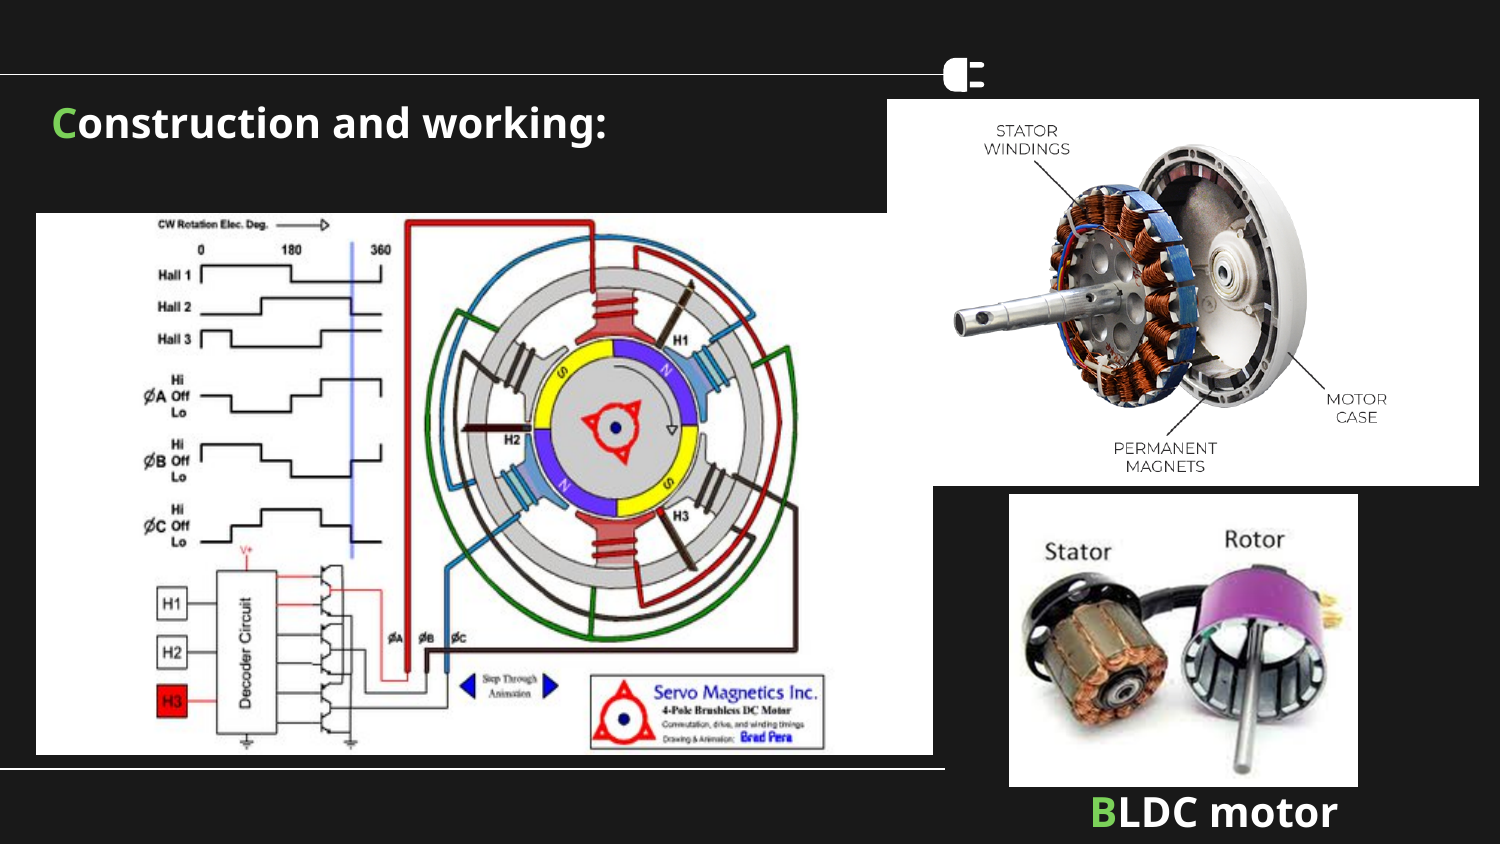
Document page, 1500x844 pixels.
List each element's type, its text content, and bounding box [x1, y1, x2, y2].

picture [1008, 493, 1358, 787]
text_box Construction and working: [36, 89, 670, 154]
picture [35, 99, 1480, 755]
text_box BLDC motor [1074, 778, 1387, 843]
